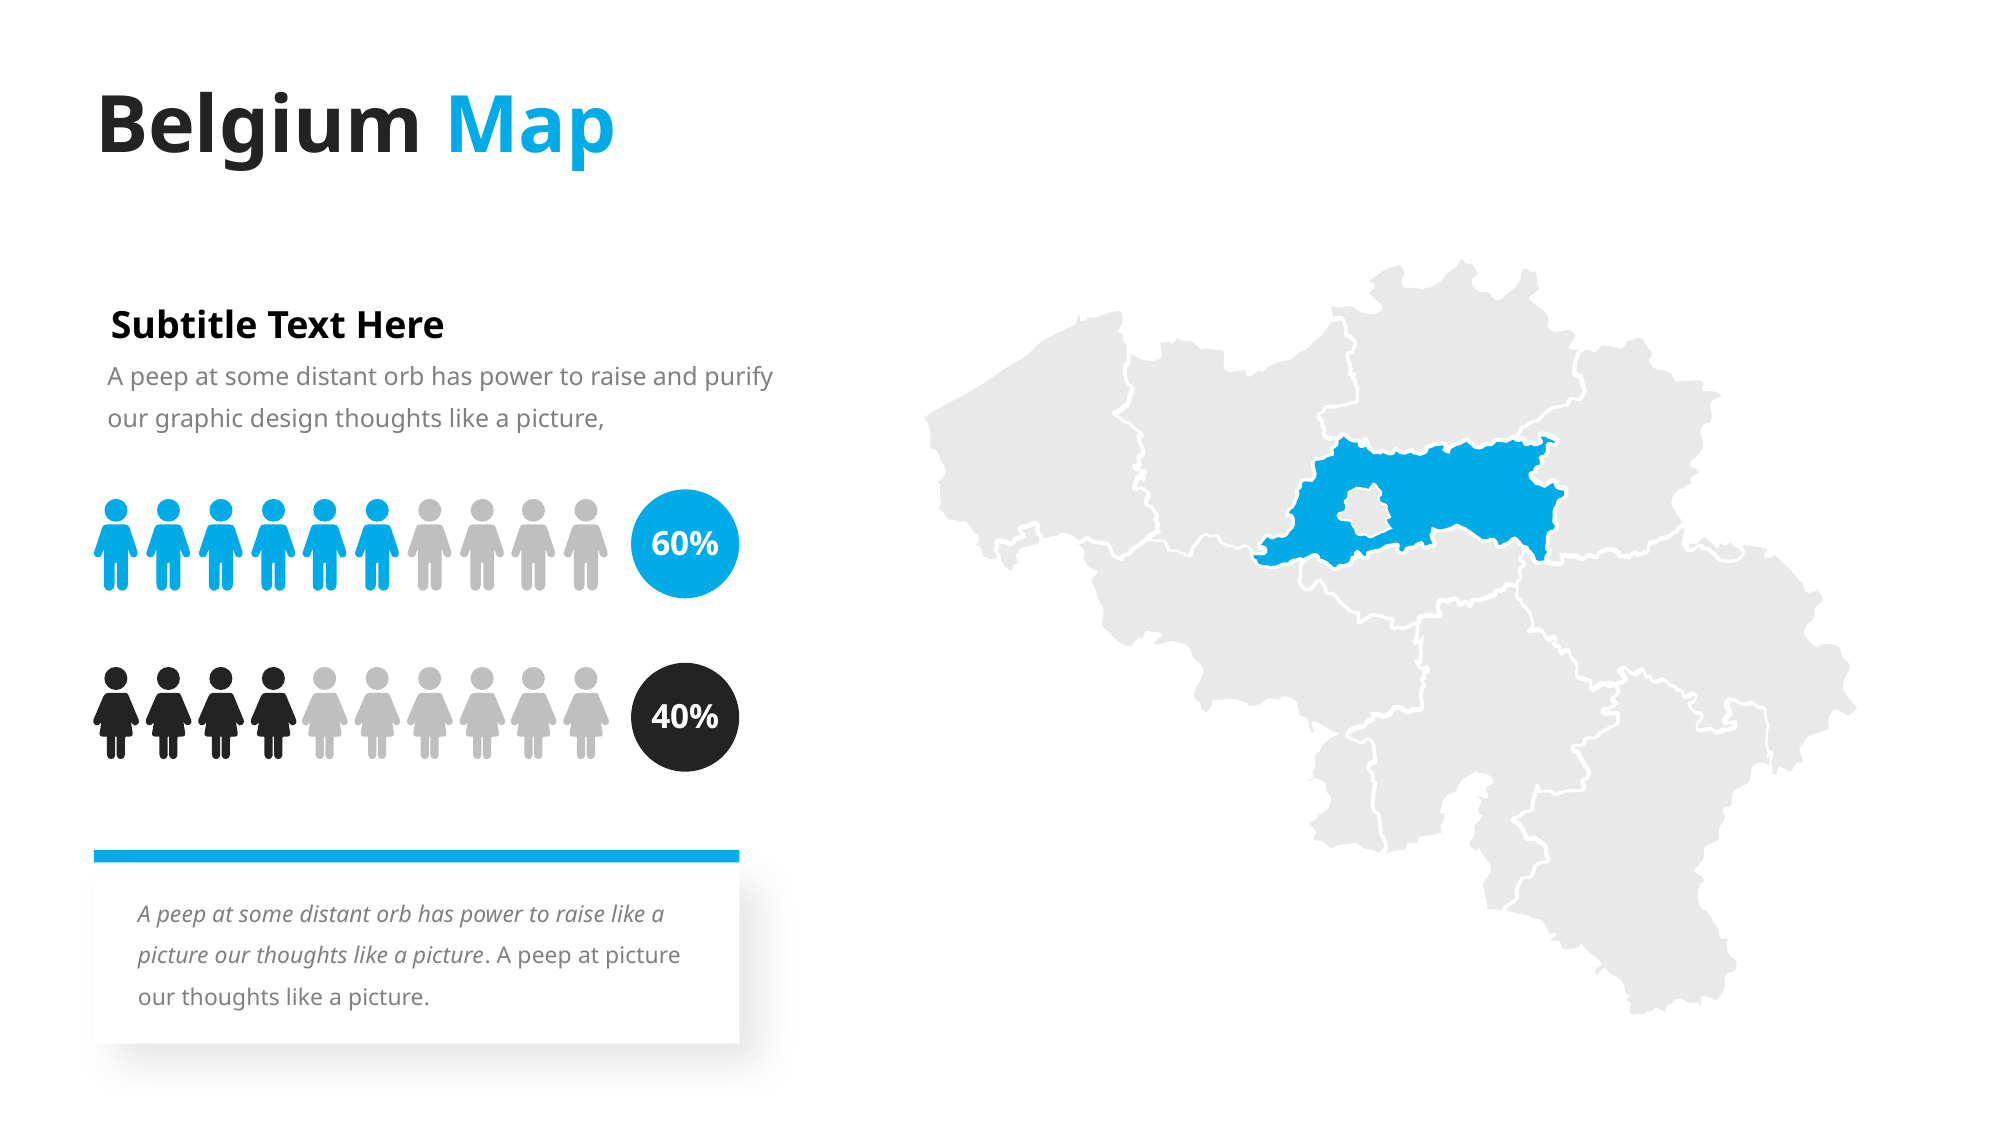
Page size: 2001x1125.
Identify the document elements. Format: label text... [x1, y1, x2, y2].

text_box [418, 498, 442, 522]
text_box [459, 692, 506, 760]
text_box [923, 257, 1859, 1018]
text_box [365, 666, 389, 691]
text_box [354, 692, 401, 760]
text_box [261, 666, 285, 691]
text_box [313, 666, 337, 691]
text_box [574, 666, 598, 691]
text_box [521, 666, 545, 691]
text_box [93, 524, 138, 591]
text_box [407, 692, 453, 760]
text_box [251, 524, 295, 591]
text_box [156, 666, 180, 691]
text_box [146, 524, 190, 591]
text_box [302, 692, 348, 760]
text_box [638, 661, 732, 688]
text_box [521, 498, 545, 522]
text_box [636, 518, 741, 600]
text_box [302, 524, 347, 591]
text_box [355, 524, 399, 591]
text_box [262, 498, 286, 522]
text_box 60% [636, 514, 734, 570]
text_box [630, 691, 741, 773]
text_box [104, 498, 128, 522]
text_box [209, 666, 233, 691]
text_box [510, 692, 557, 760]
text_box 40% [636, 688, 734, 743]
text_box [638, 488, 732, 514]
text_box [209, 498, 233, 522]
text_box [250, 692, 297, 760]
text_box [470, 498, 494, 522]
text_box [93, 863, 740, 1045]
text_box [460, 524, 504, 591]
text_box [93, 692, 139, 760]
text_box [511, 524, 555, 591]
text_box [630, 518, 636, 569]
text_box [93, 849, 740, 863]
text_box [407, 524, 452, 591]
text_box [313, 498, 337, 522]
text_box A peep at some distant orb has power to raise and purify our graphic design thoughts like a picture, [92, 341, 807, 440]
text_box [198, 524, 243, 591]
text_box [470, 666, 494, 691]
text_box [574, 498, 598, 522]
text_box [418, 666, 442, 691]
text_box [157, 498, 181, 522]
text_box [104, 666, 128, 691]
text_box [198, 692, 244, 760]
text_box [563, 524, 608, 591]
text_box [145, 692, 192, 760]
text_box Belgium Map [80, 66, 632, 177]
text_box A peep at some distant orb has power to raise like a picture our thoughts like a picture. A peep at picture our thoughts like a picture. [123, 877, 706, 1018]
text_box Subtitle Text Here [96, 293, 461, 341]
text_box [365, 498, 389, 522]
text_box [563, 692, 609, 760]
